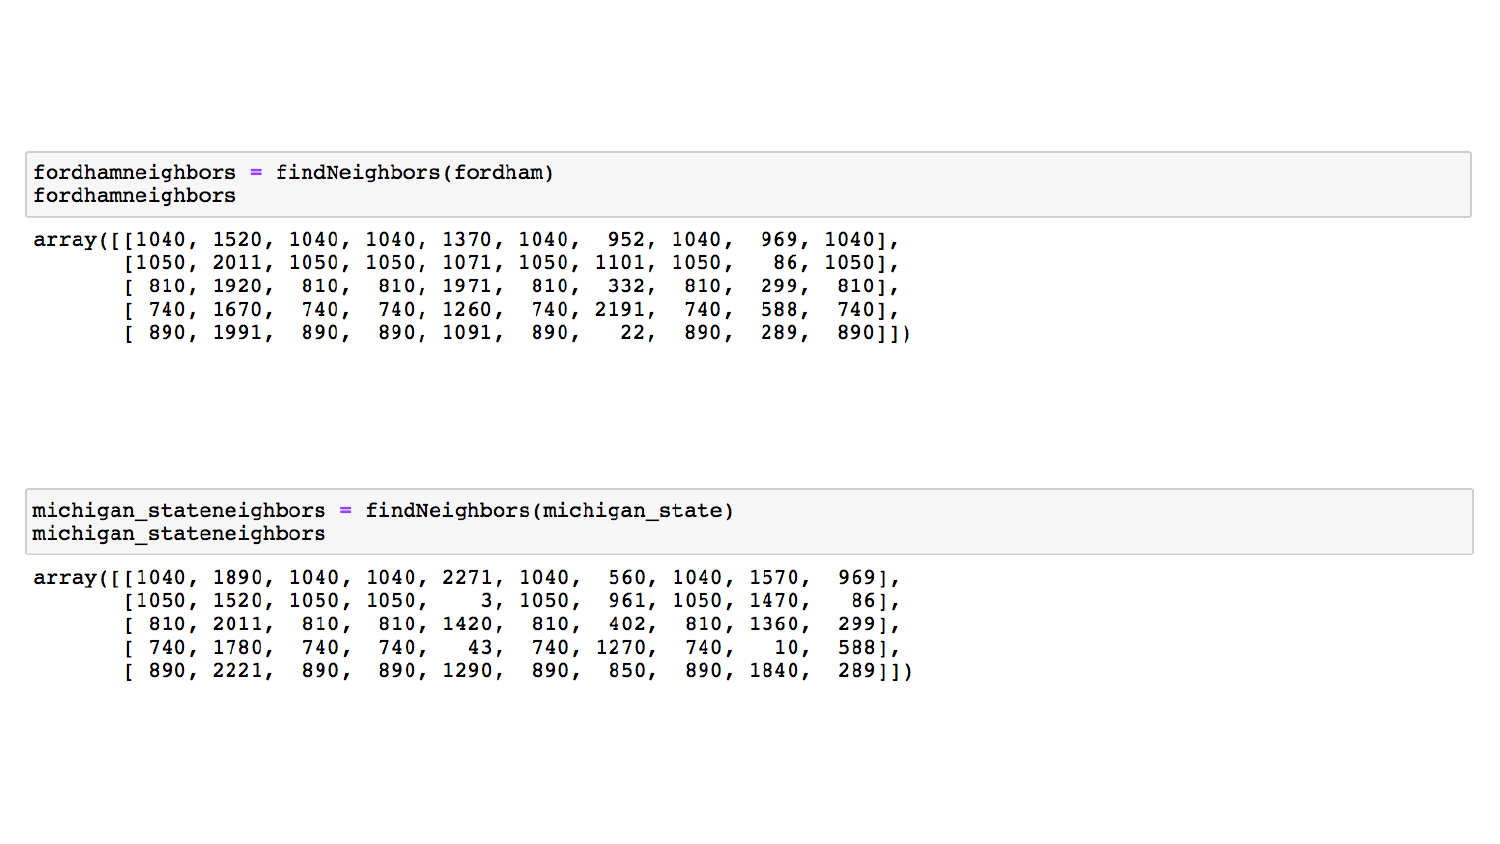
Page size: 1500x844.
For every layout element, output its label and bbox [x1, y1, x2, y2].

picture [24, 146, 1476, 356]
picture [24, 484, 1476, 692]
